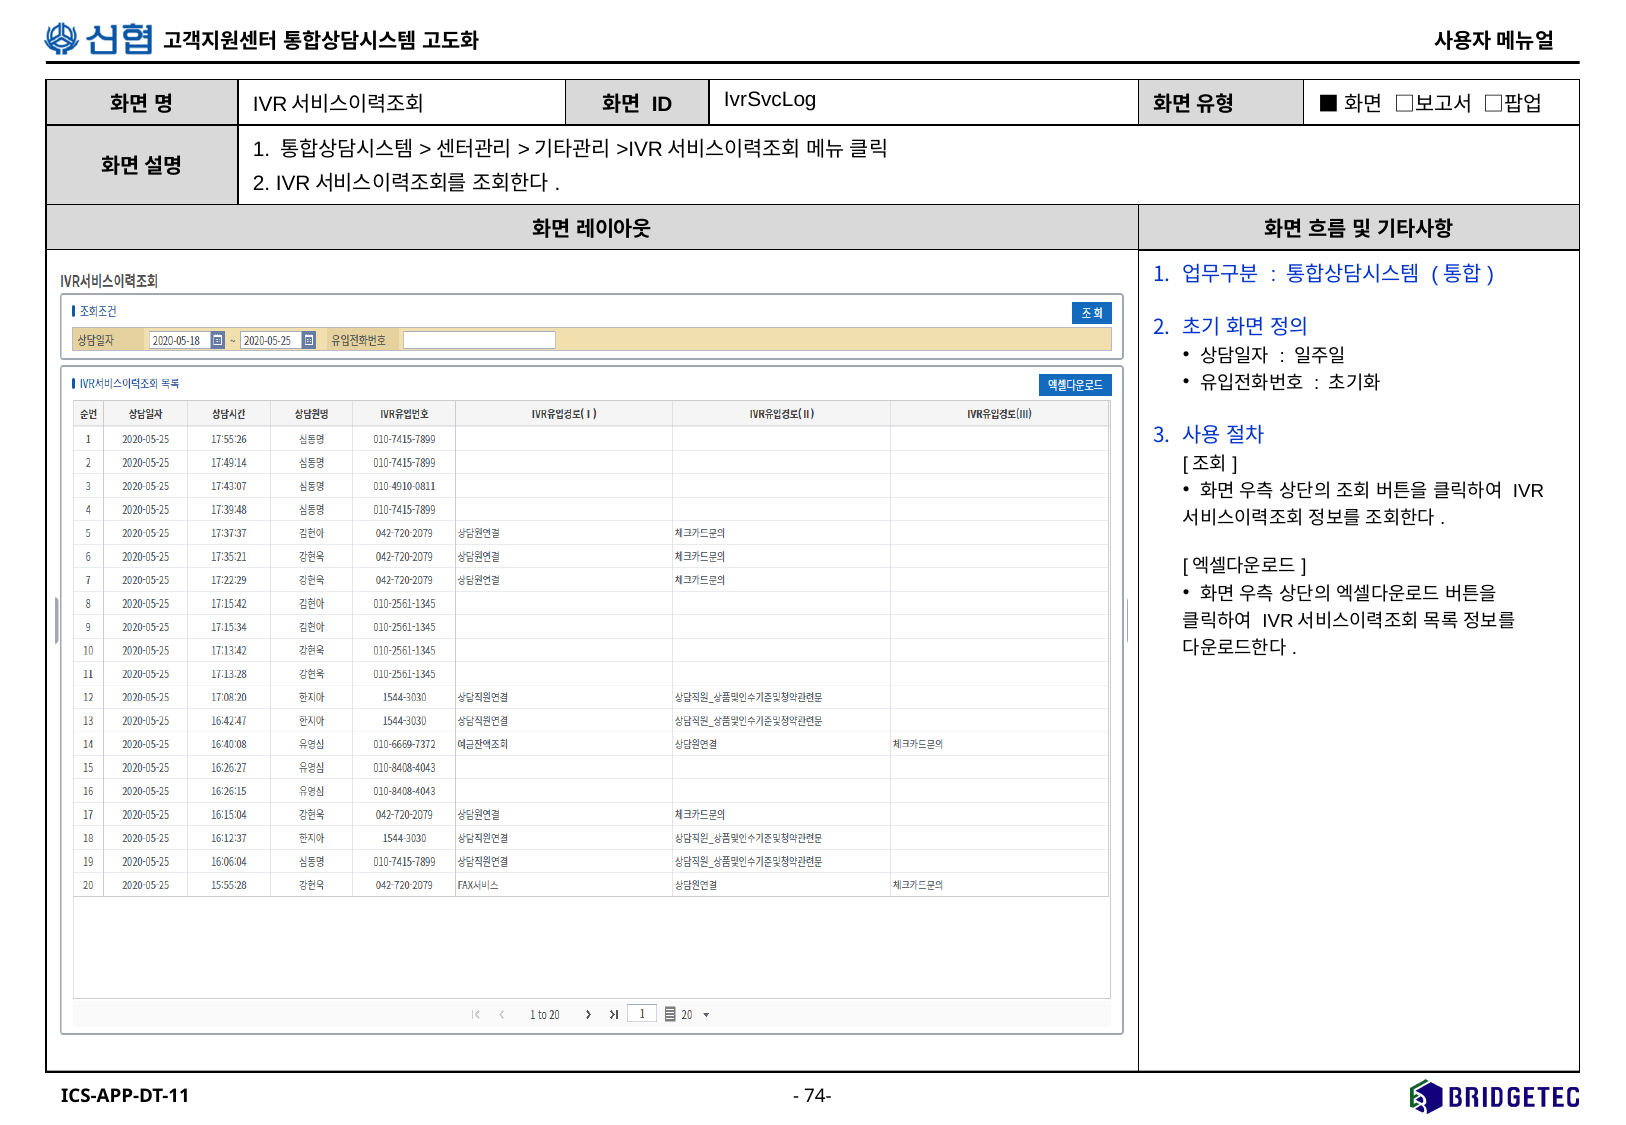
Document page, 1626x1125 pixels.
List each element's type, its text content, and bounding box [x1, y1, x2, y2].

table_cell 업무구분 : 통합상담시스템 (통합) 초기 화면 정의 상담일자 : 일주일 유입전화번호 : 초기화 사용 절차 [조회] 화면 우측 상단의 조회 버튼을 클릭하여 IVR서비스이력조회 정보를 조회한다. [엑셀다운로드] 화면 우측 상단의 엑셀다운로드 버튼을 클릭하여 IVR서비스이력조회 목록 정보를 다운로드한다. [1139, 251, 1579, 1072]
table_cell 1. 통합상담시스템>센터관리>기타관리>IVR서비스이력조회 메뉴 클릭 2. IVR서비스이력조회를 조회한다. [239, 126, 1579, 204]
table_cell 화면 설명 [47, 126, 237, 204]
table_header IVR서비스이력조회 [239, 80, 565, 124]
table_header 화면 명 [47, 80, 237, 124]
table_cell 화면 레이아웃 [47, 205, 1138, 249]
table_header IvrSvcLog [710, 80, 1138, 124]
table_header 화면 유형 [1139, 80, 1303, 124]
picture [42, 20, 154, 58]
table_cell 화면 흐름 및 기타사항 [1139, 205, 1579, 249]
table_cell [47, 250, 1138, 1072]
table_header ■화면 □보고서 □팝업 [1304, 80, 1579, 124]
picture [1410, 1079, 1579, 1114]
table_header 화면 ID [566, 80, 708, 124]
picture [55, 273, 1128, 1037]
